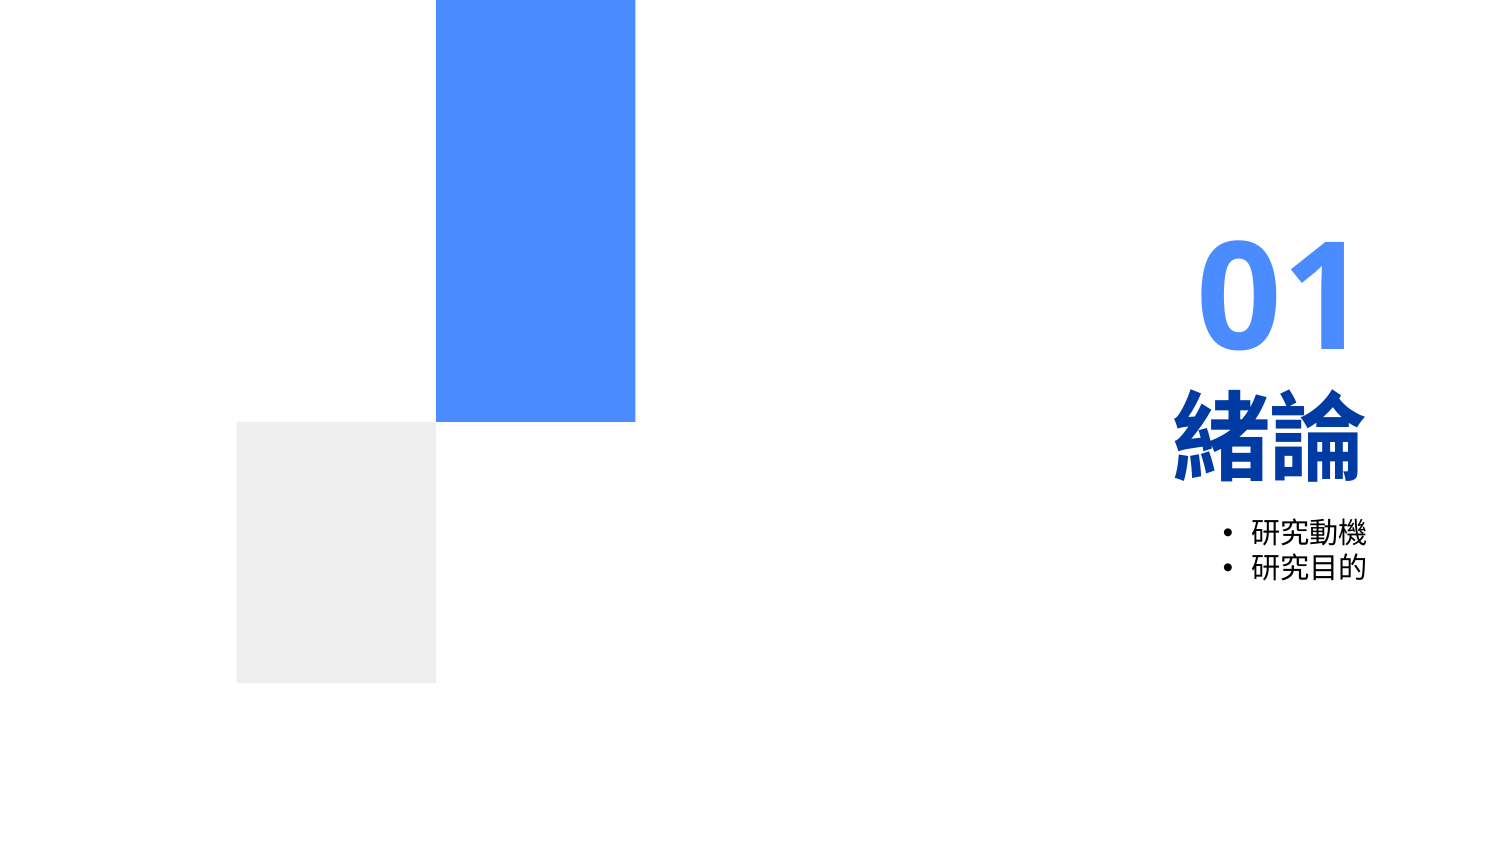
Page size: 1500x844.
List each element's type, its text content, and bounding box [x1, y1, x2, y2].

title 緒論 [650, 395, 1383, 499]
title 01 [650, 207, 1383, 395]
subtitle 研究動機 研究目的 [650, 499, 1383, 611]
